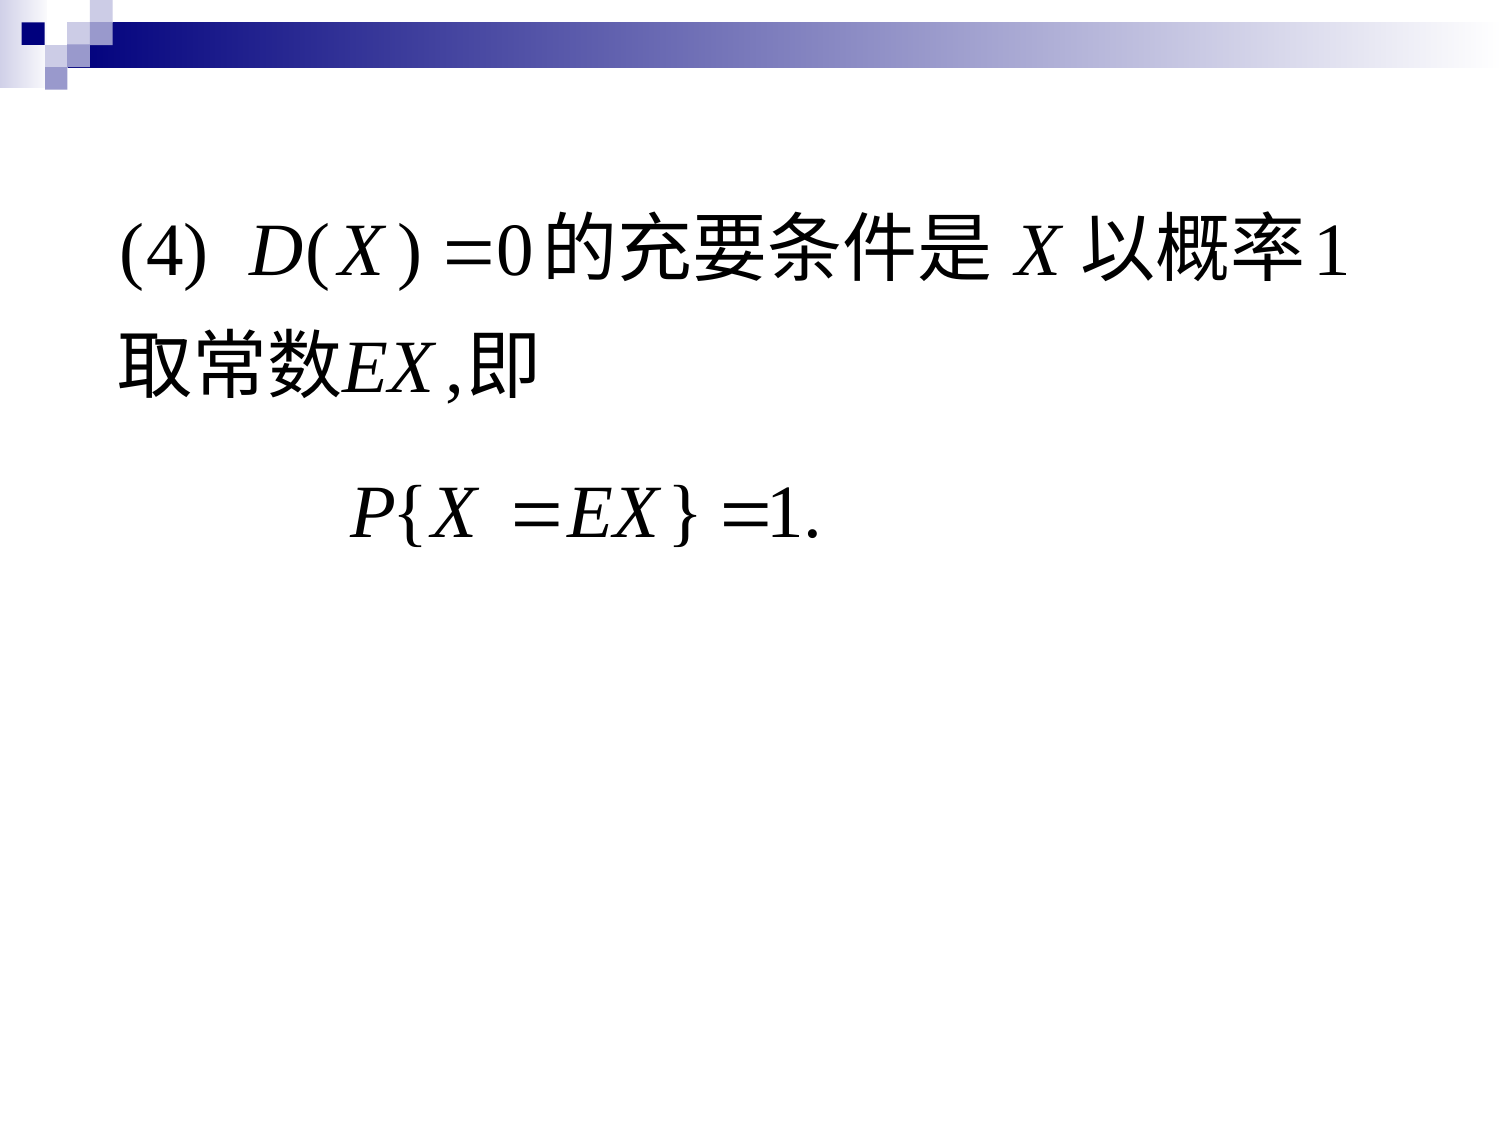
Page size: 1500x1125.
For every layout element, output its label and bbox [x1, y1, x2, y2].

text_box [109, 196, 1380, 422]
text_box [336, 467, 831, 569]
